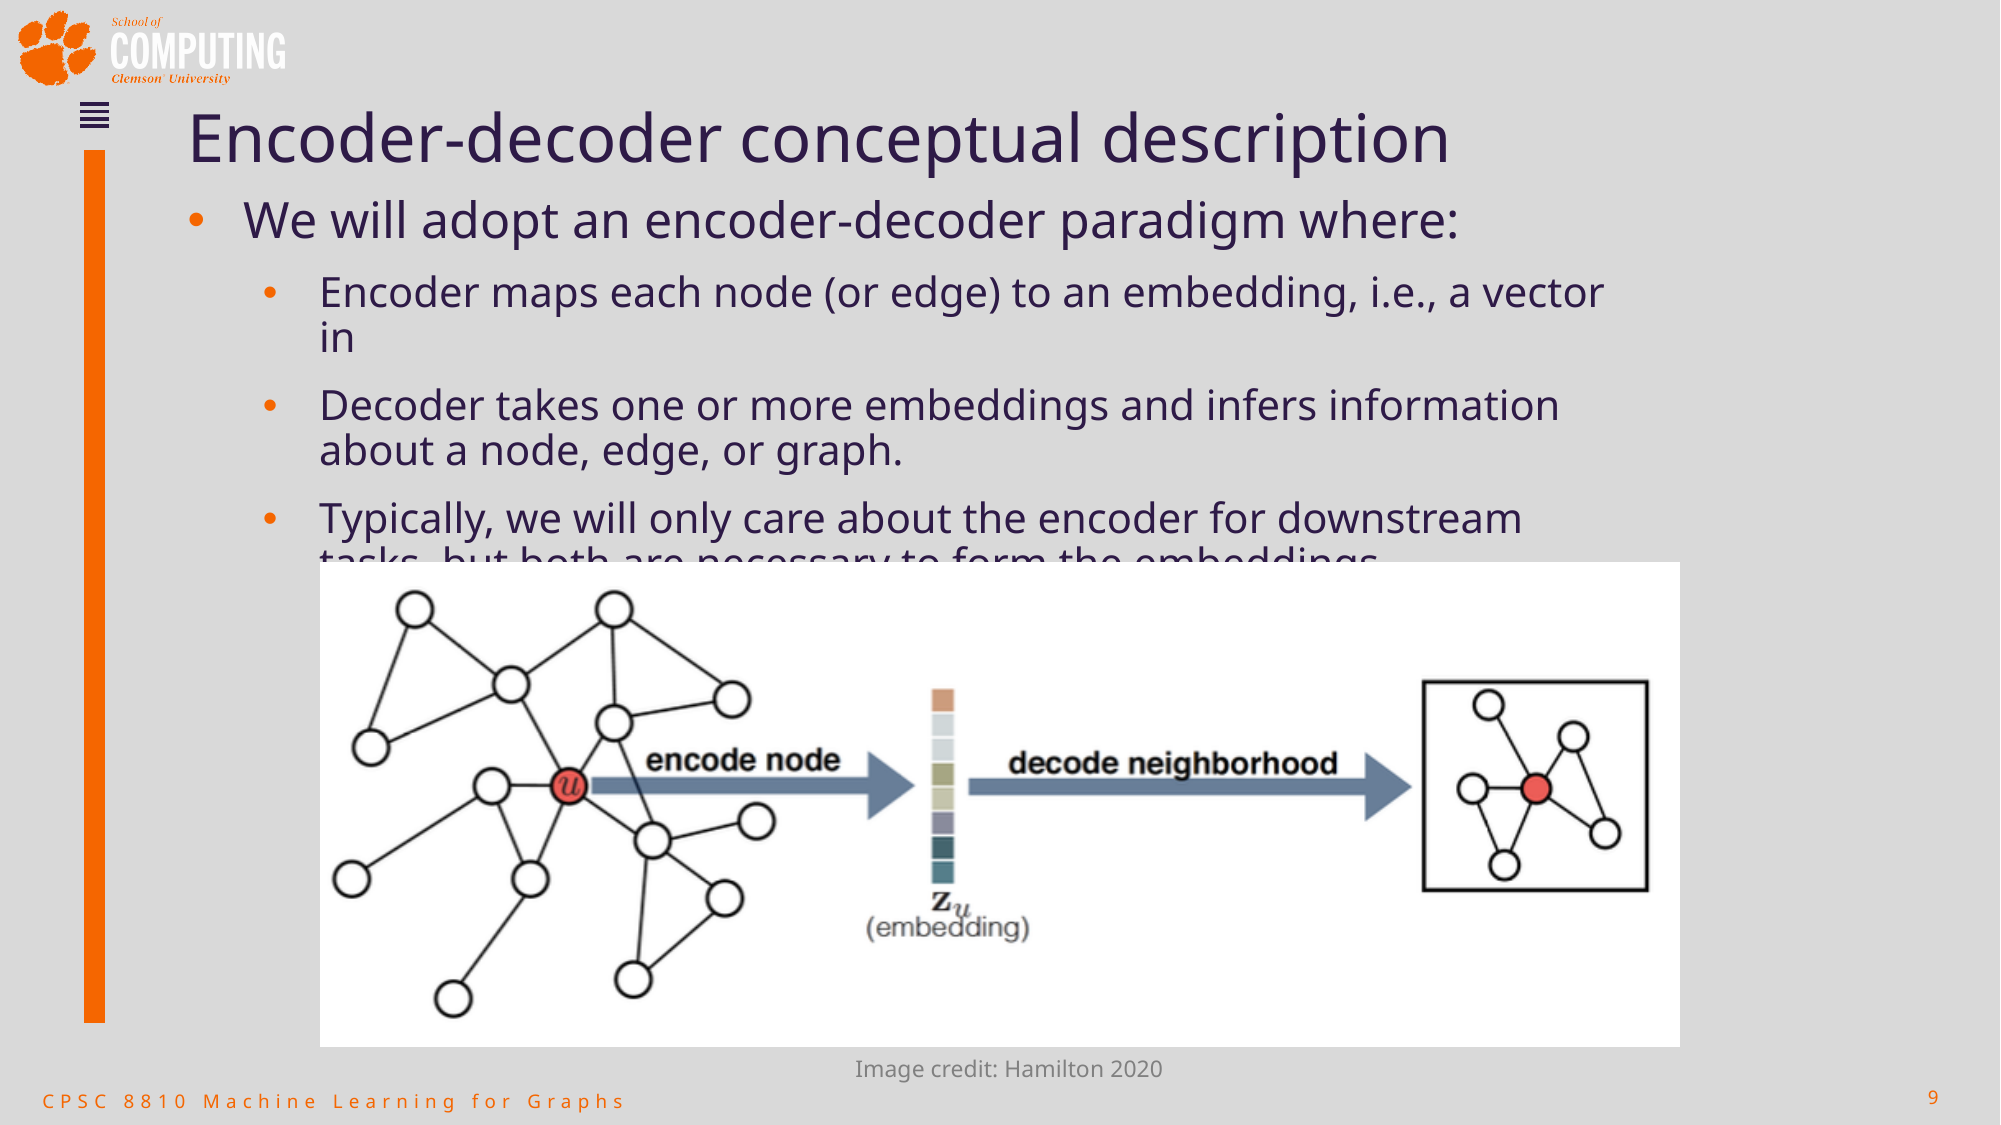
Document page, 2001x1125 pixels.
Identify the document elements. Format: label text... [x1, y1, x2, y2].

title Encoder-decoder conceptual description [187, 104, 1913, 178]
picture [320, 562, 1680, 1047]
picture [18, 10, 285, 86]
text_box Image credit: Hamilton 2020 [840, 1047, 1179, 1089]
